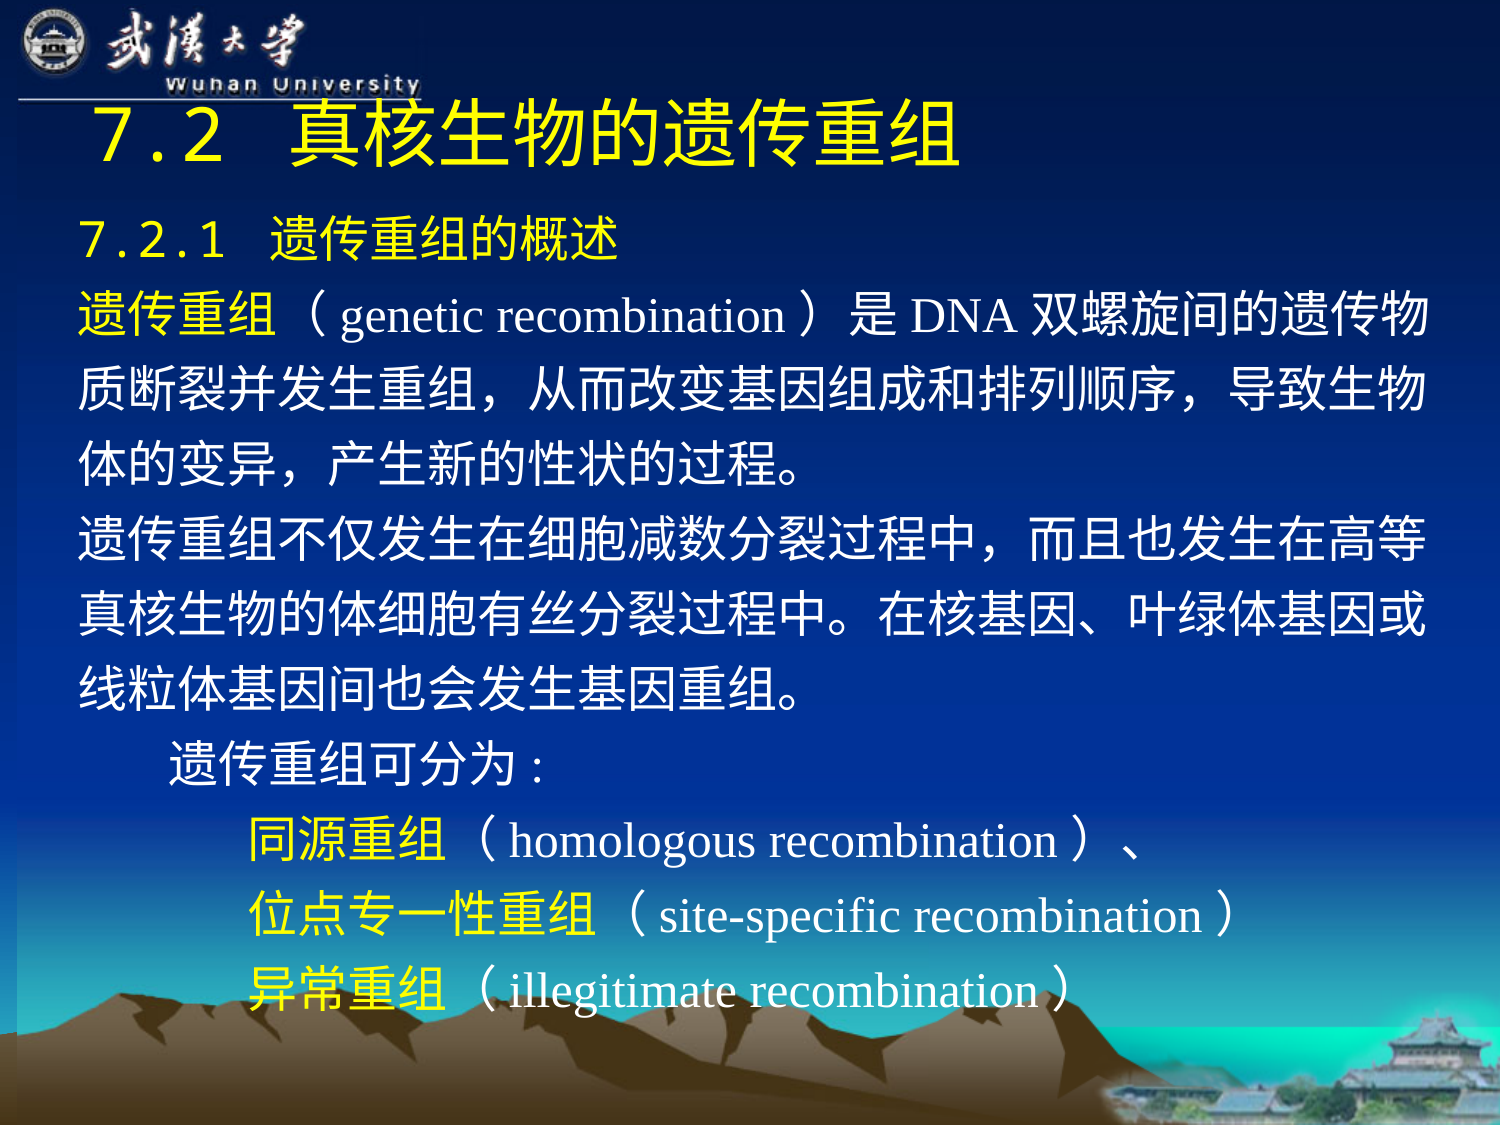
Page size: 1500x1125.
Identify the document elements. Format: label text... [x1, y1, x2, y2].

picture [17, 4, 1500, 1125]
title 7.2 真核生物的遗传重组 [74, 37, 1426, 199]
list 7.2.1 遗传重组的概述 遗传重组（genetic recombination）是DNA双螺旋间的遗传物质断裂并发生重组，从而改变基因组成和排列顺序，导致生物体的变异，产生新的性状的过程。 遗传重组不仅发生在细胞减数分裂过程中，而且也发生在高等真核生物的体细胞有丝分裂过程中。在核基因、叶绿体基因或线粒体基因间也会发生基因重组。 遗传重组可分为: 同源重组（homologous recombination）、 位点专一性重组（site-specific recombination） 异常重组（illegitimate recombination） [62, 199, 1463, 1038]
